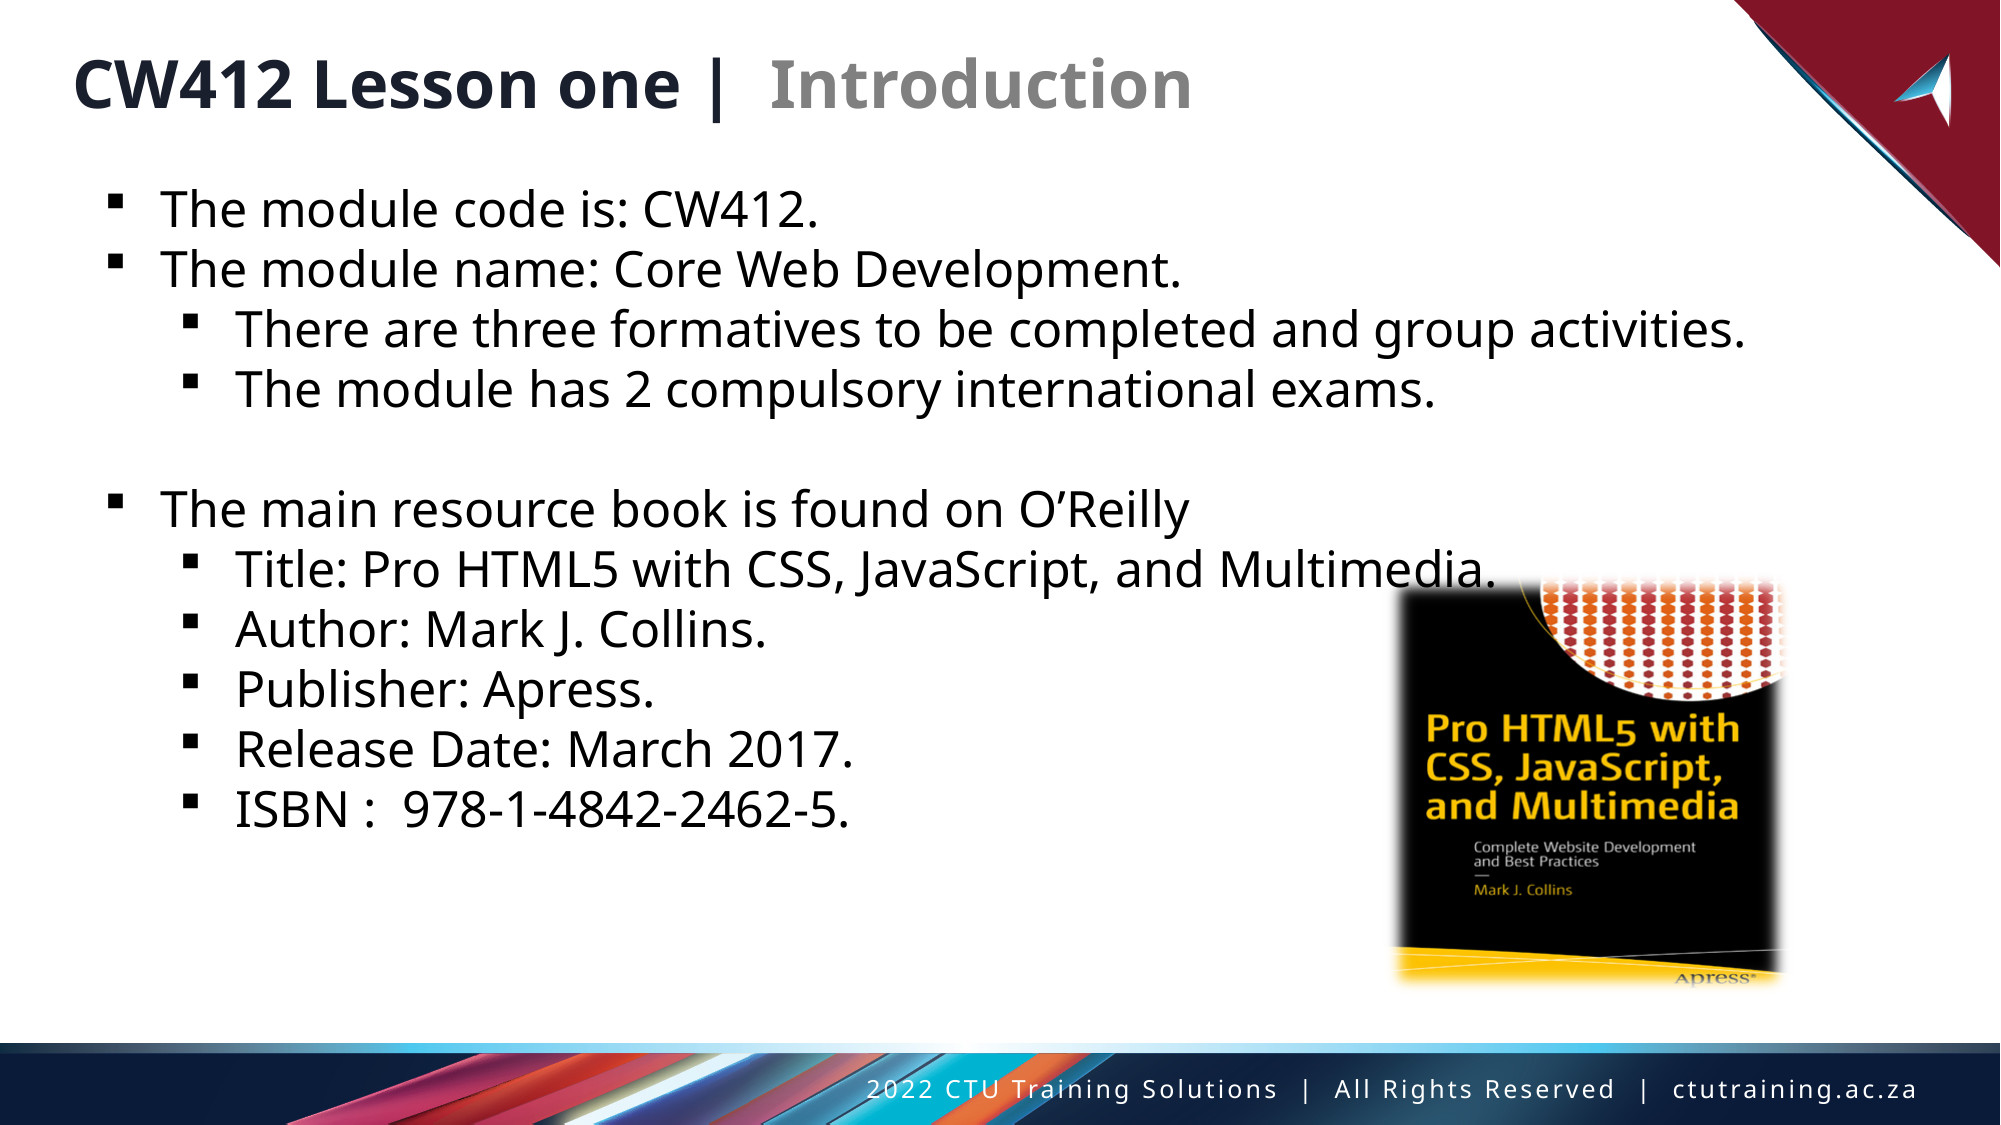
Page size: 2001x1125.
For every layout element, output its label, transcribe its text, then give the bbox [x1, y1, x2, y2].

picture [0, 0, 2000, 1125]
text_box 2022 CTU Training Solutions | All Rights Reserved | ctutraining.ac.za [67, 1066, 1934, 1112]
text_box The module code is: CW412. The module name: Core Web Development. There are three formatives to be completed and group activities. The module has 2 compulsory international exams. The main resource book is found on O’Reilly Title: Pro HTML5 with CSS, JavaScript, and Multimedia. Author: Mark J. Collins. Publisher: Apress. Release Date: March 2017. ISBN : 978-1-4842-2462-5. [89, 170, 1989, 905]
text_box CW412 Lesson one | Introduction [57, 34, 1813, 130]
